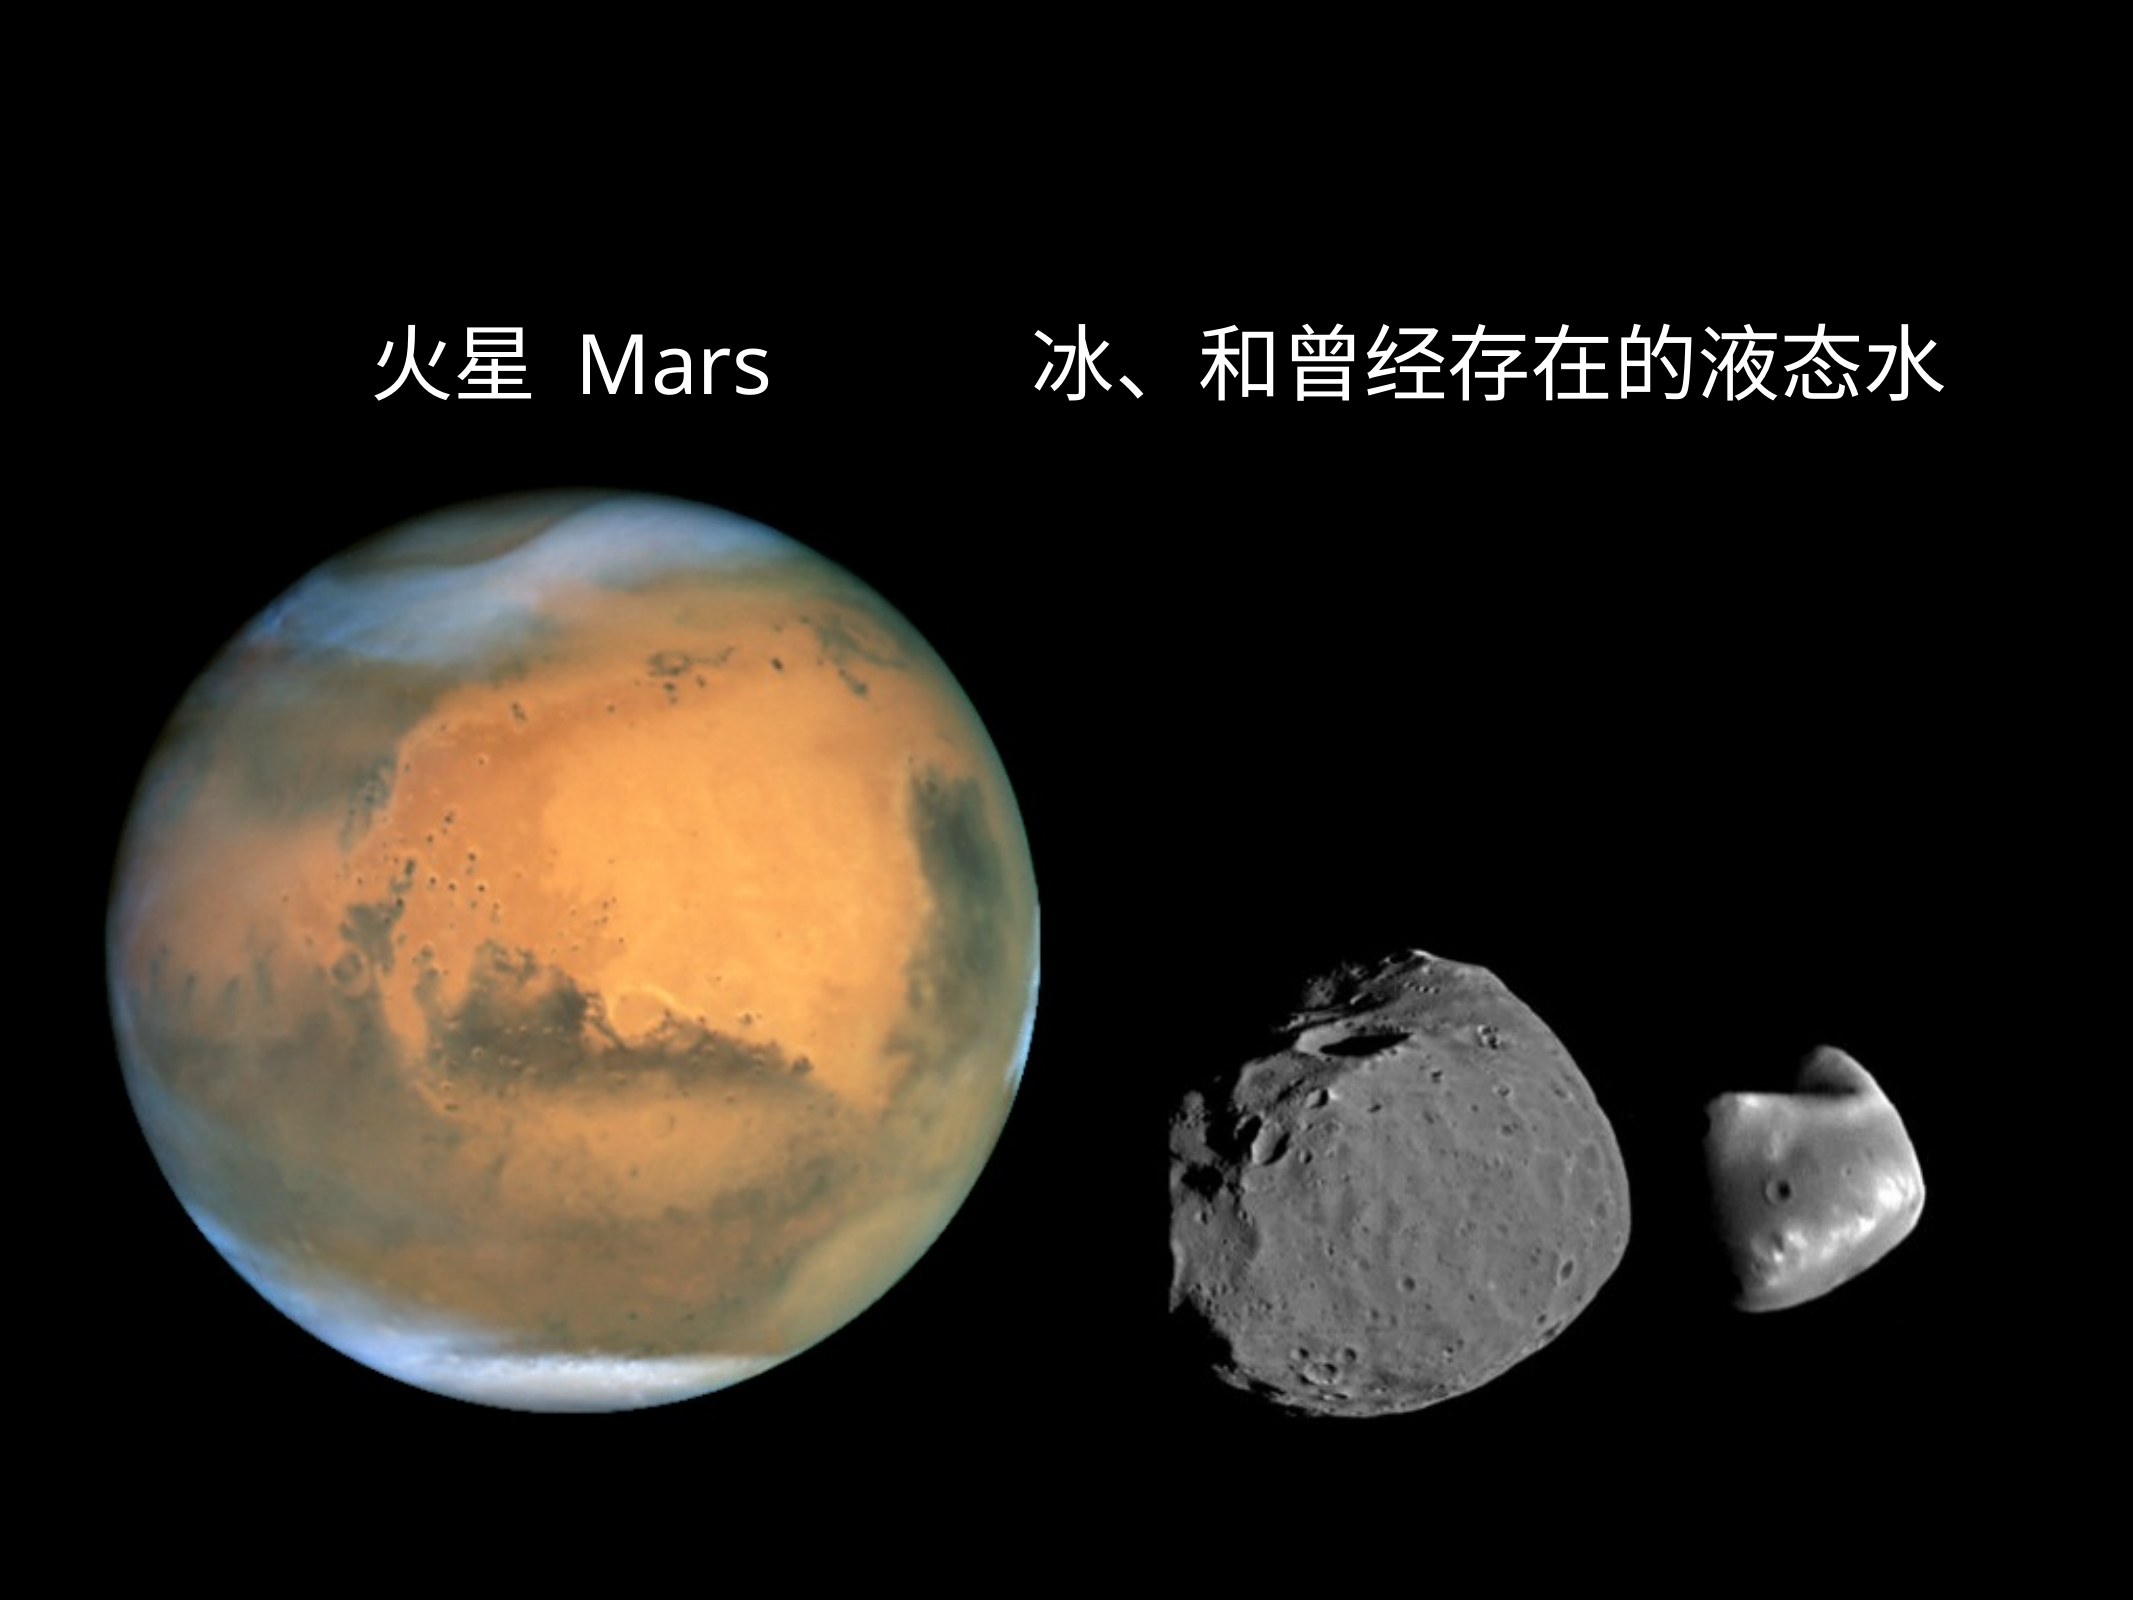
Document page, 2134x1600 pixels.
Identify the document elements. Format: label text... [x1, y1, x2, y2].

text_box 火星 Mars [362, 303, 781, 420]
text_box 冰、和曾经存在的液态水 [1023, 303, 1956, 420]
picture [50, 425, 1093, 1468]
picture [1134, 934, 1969, 1436]
